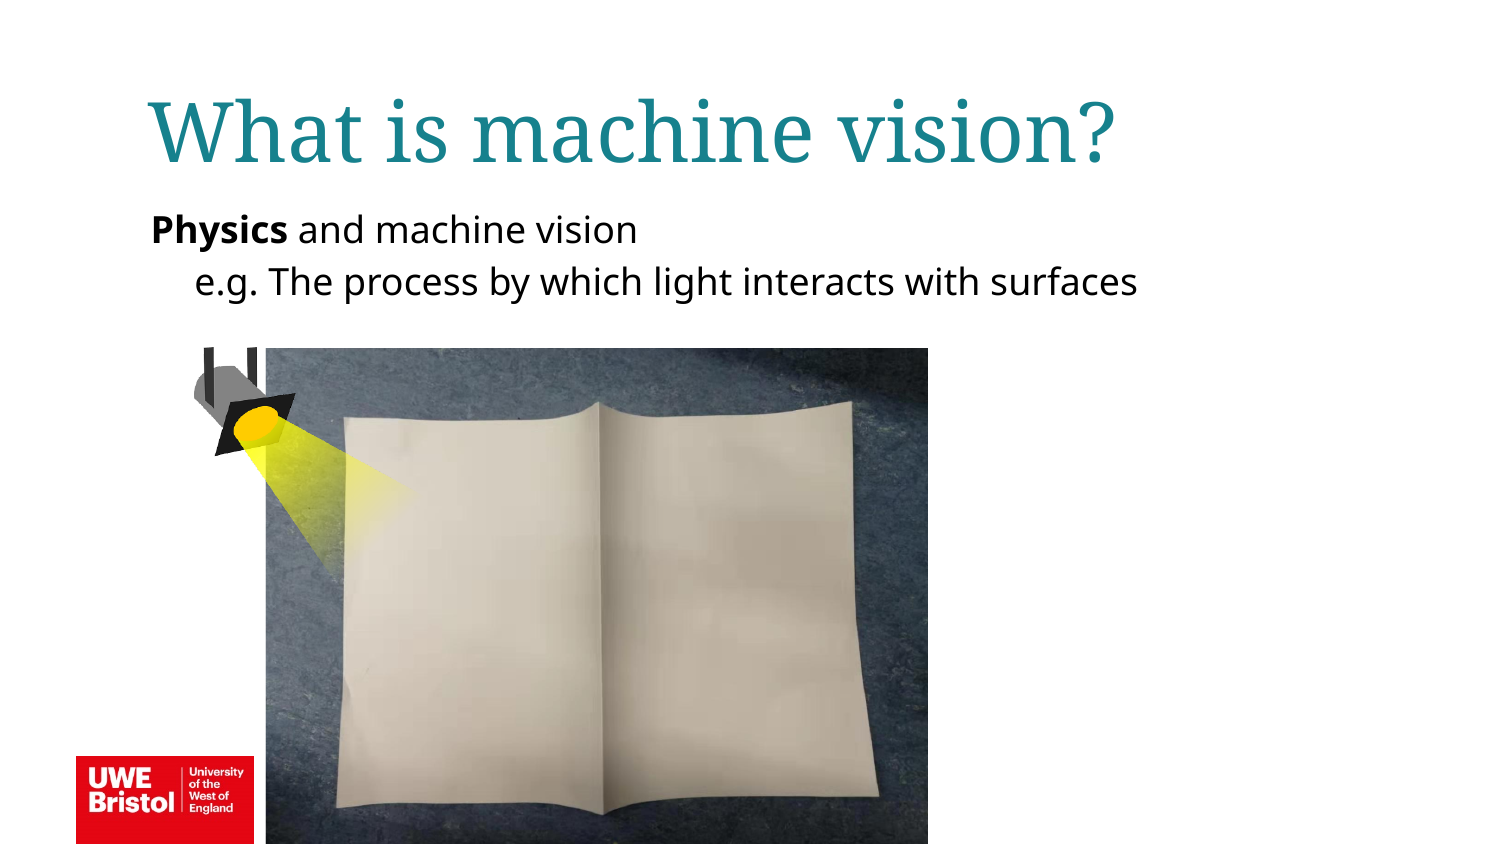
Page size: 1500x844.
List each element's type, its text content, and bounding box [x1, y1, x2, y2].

picture [76, 756, 254, 844]
picture [194, 264, 927, 844]
list What is machine vision? [147, 91, 1242, 170]
list Physics and machine vision e.g. The process by which light interacts with surfaces [135, 198, 1240, 704]
